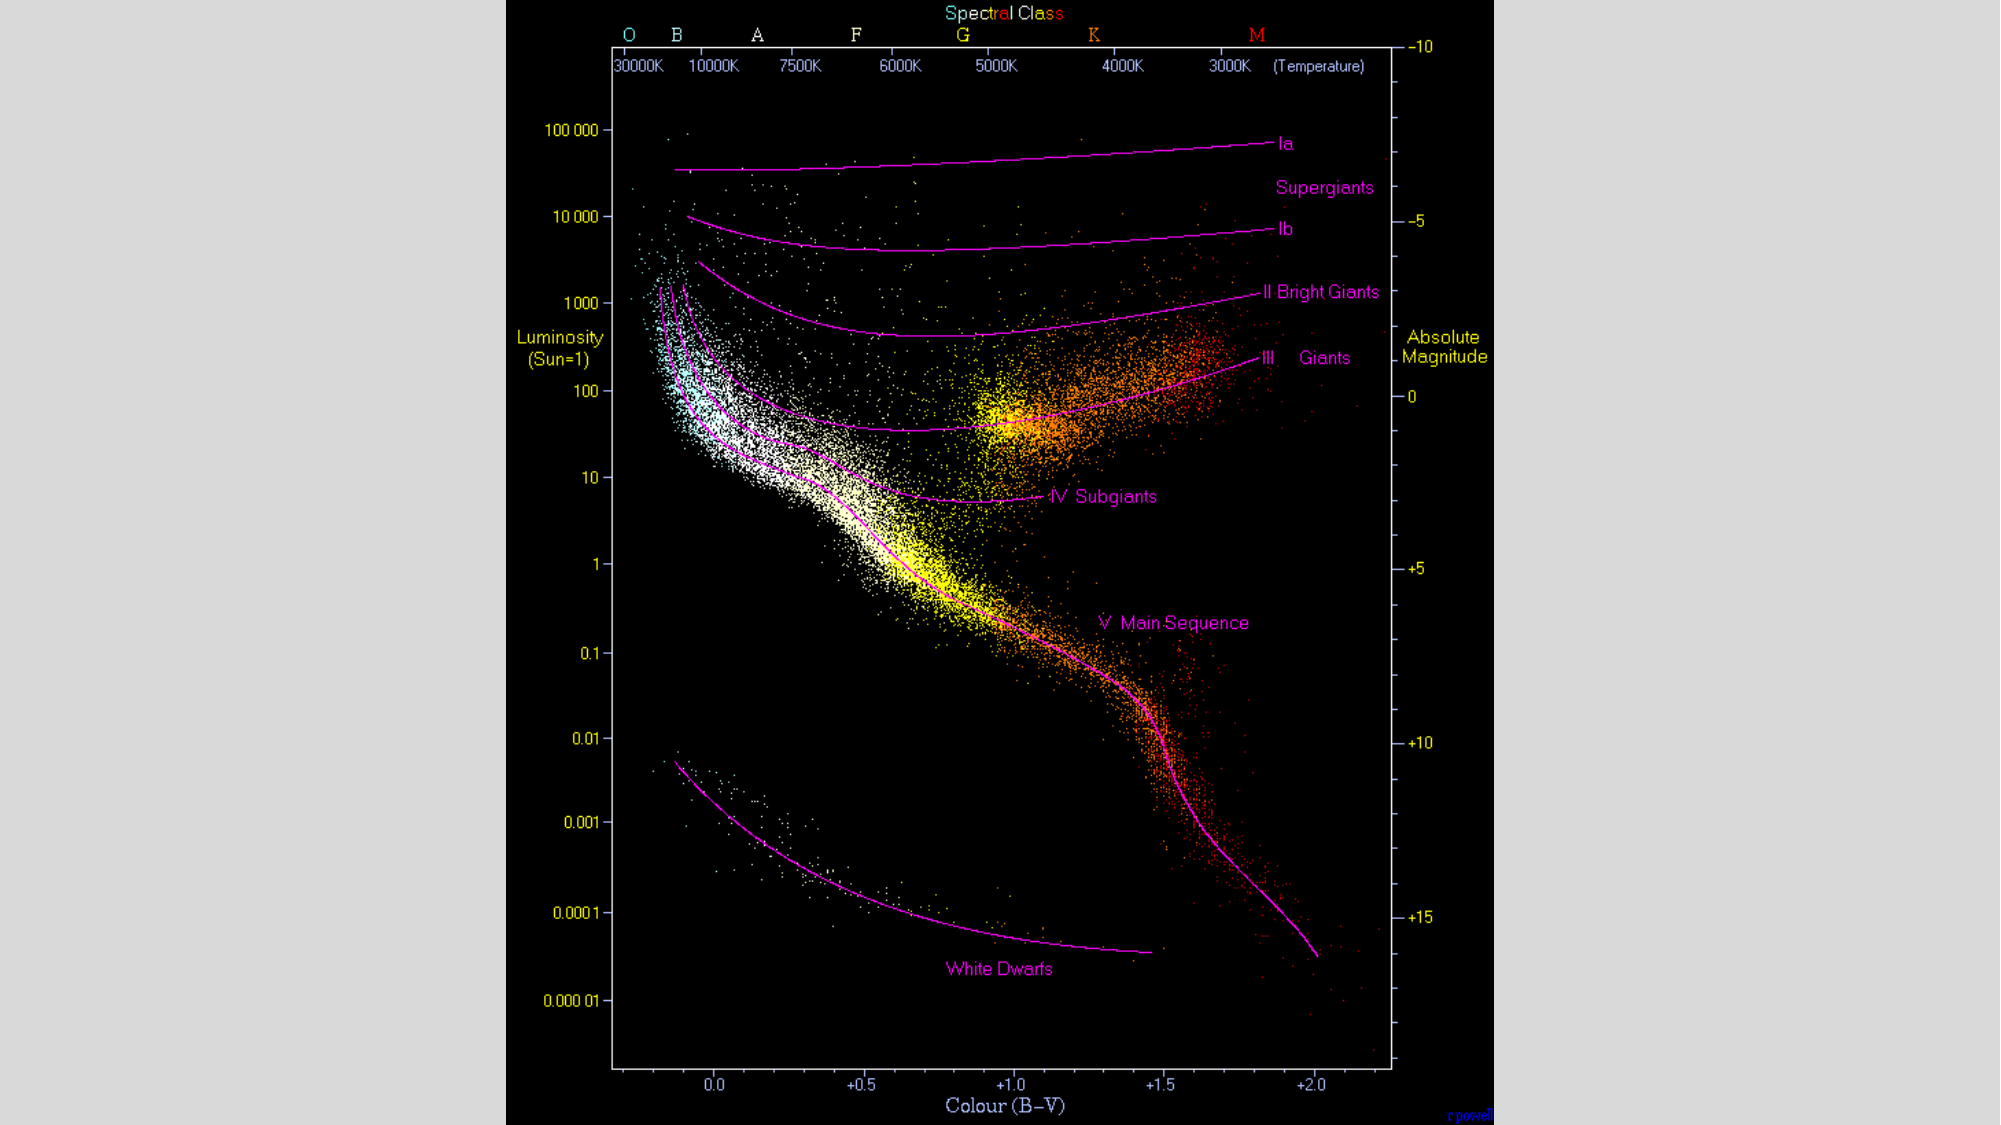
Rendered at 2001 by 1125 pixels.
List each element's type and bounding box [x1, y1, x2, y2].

picture [506, 0, 1494, 1125]
